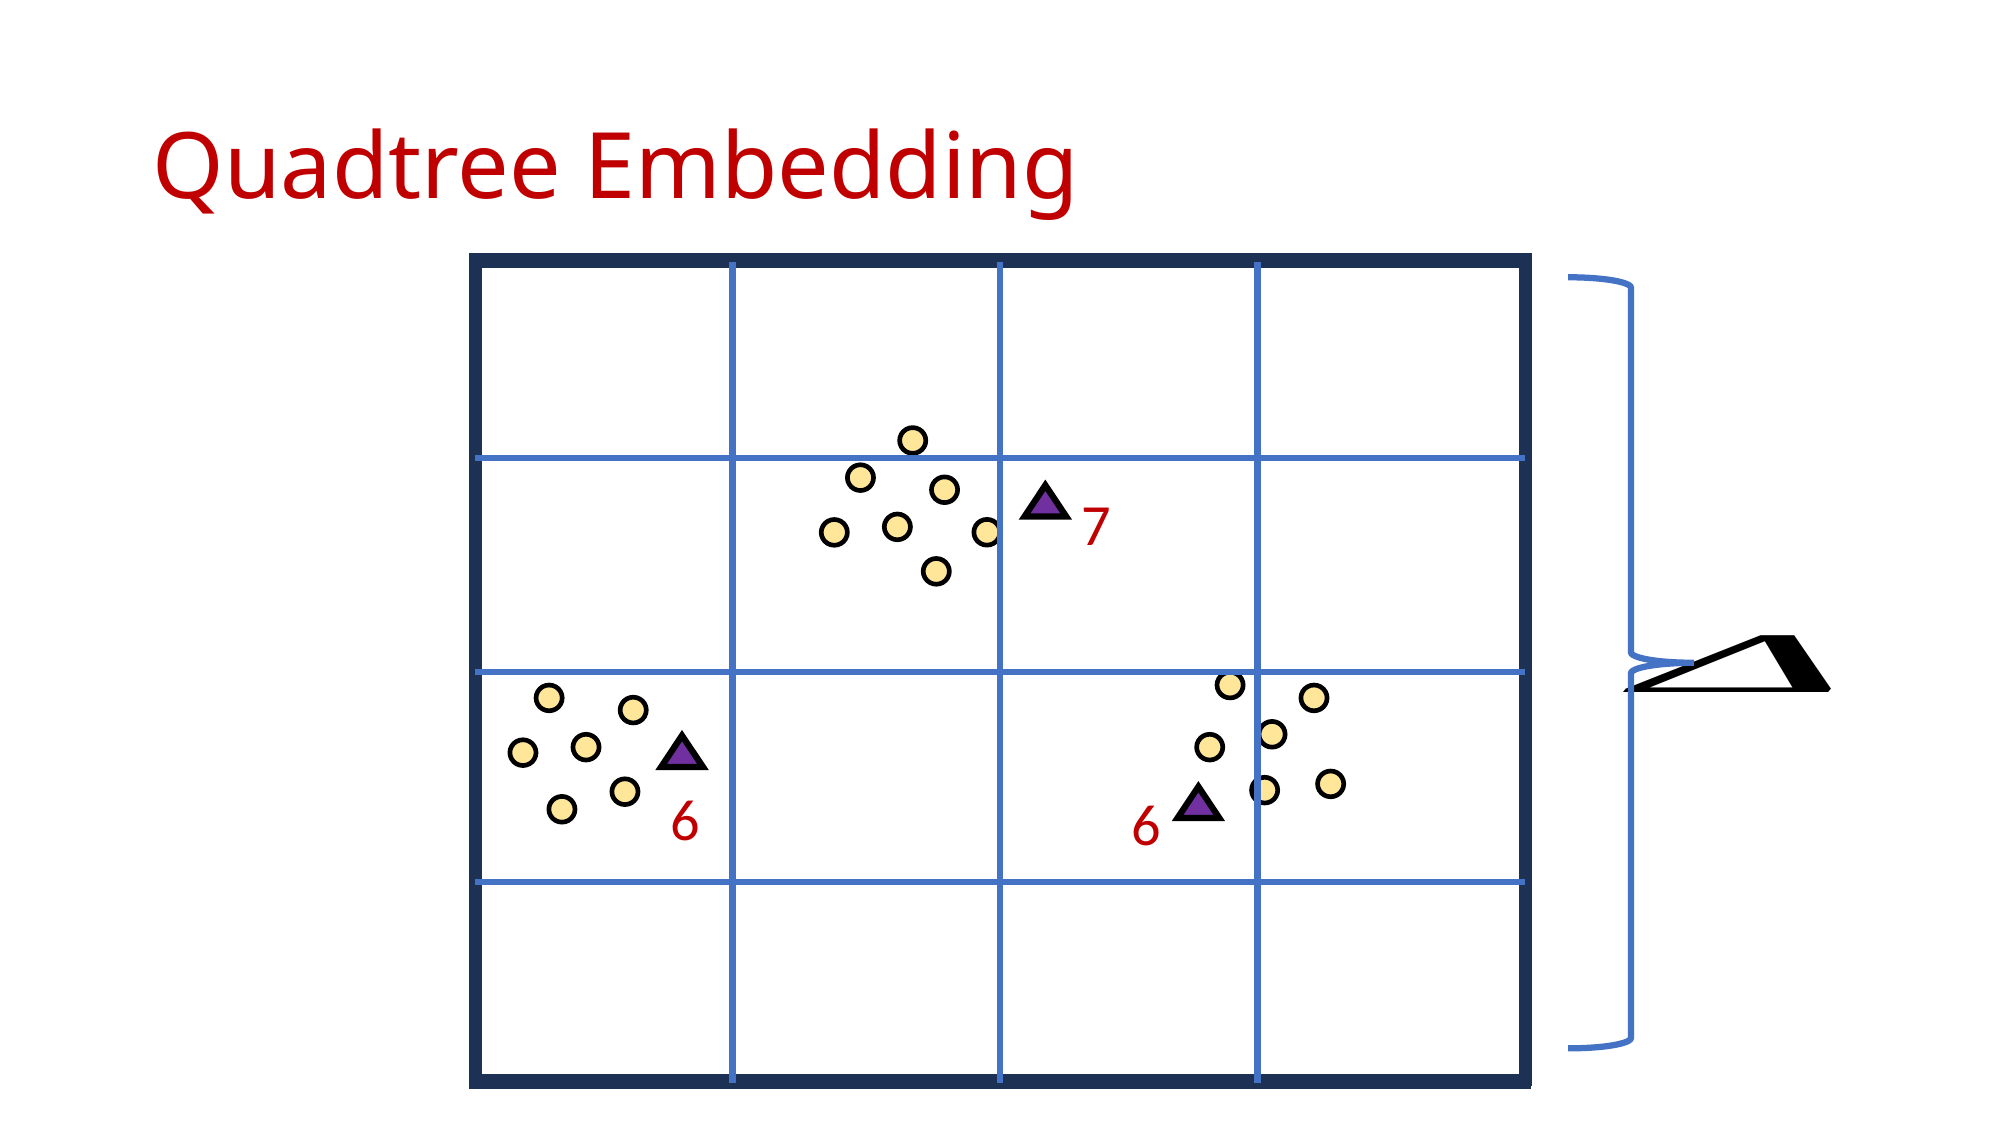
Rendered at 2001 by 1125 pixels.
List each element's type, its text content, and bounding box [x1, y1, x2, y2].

text_box 6 [655, 775, 710, 860]
text_box [1003, 461, 1254, 669]
text_box [474, 261, 732, 455]
title Quadtree Embedding [137, 59, 1863, 278]
text_box [1175, 784, 1222, 820]
text_box [736, 675, 997, 879]
text_box [1003, 261, 1257, 455]
text_box [1261, 459, 1526, 672]
text_box [1022, 483, 1067, 518]
text_box [474, 459, 729, 669]
text_box 6 [1116, 780, 1171, 865]
text_box 7 [1067, 479, 1121, 565]
text_box [736, 261, 999, 455]
text_box [474, 673, 729, 879]
text_box [1003, 675, 1254, 879]
text_box [659, 733, 705, 768]
text_box [474, 258, 1527, 1081]
text_box [1261, 261, 1526, 458]
text_box [1568, 276, 1694, 1049]
text_box [1261, 673, 1526, 882]
text_box [474, 883, 1526, 1084]
text_box [736, 461, 997, 669]
